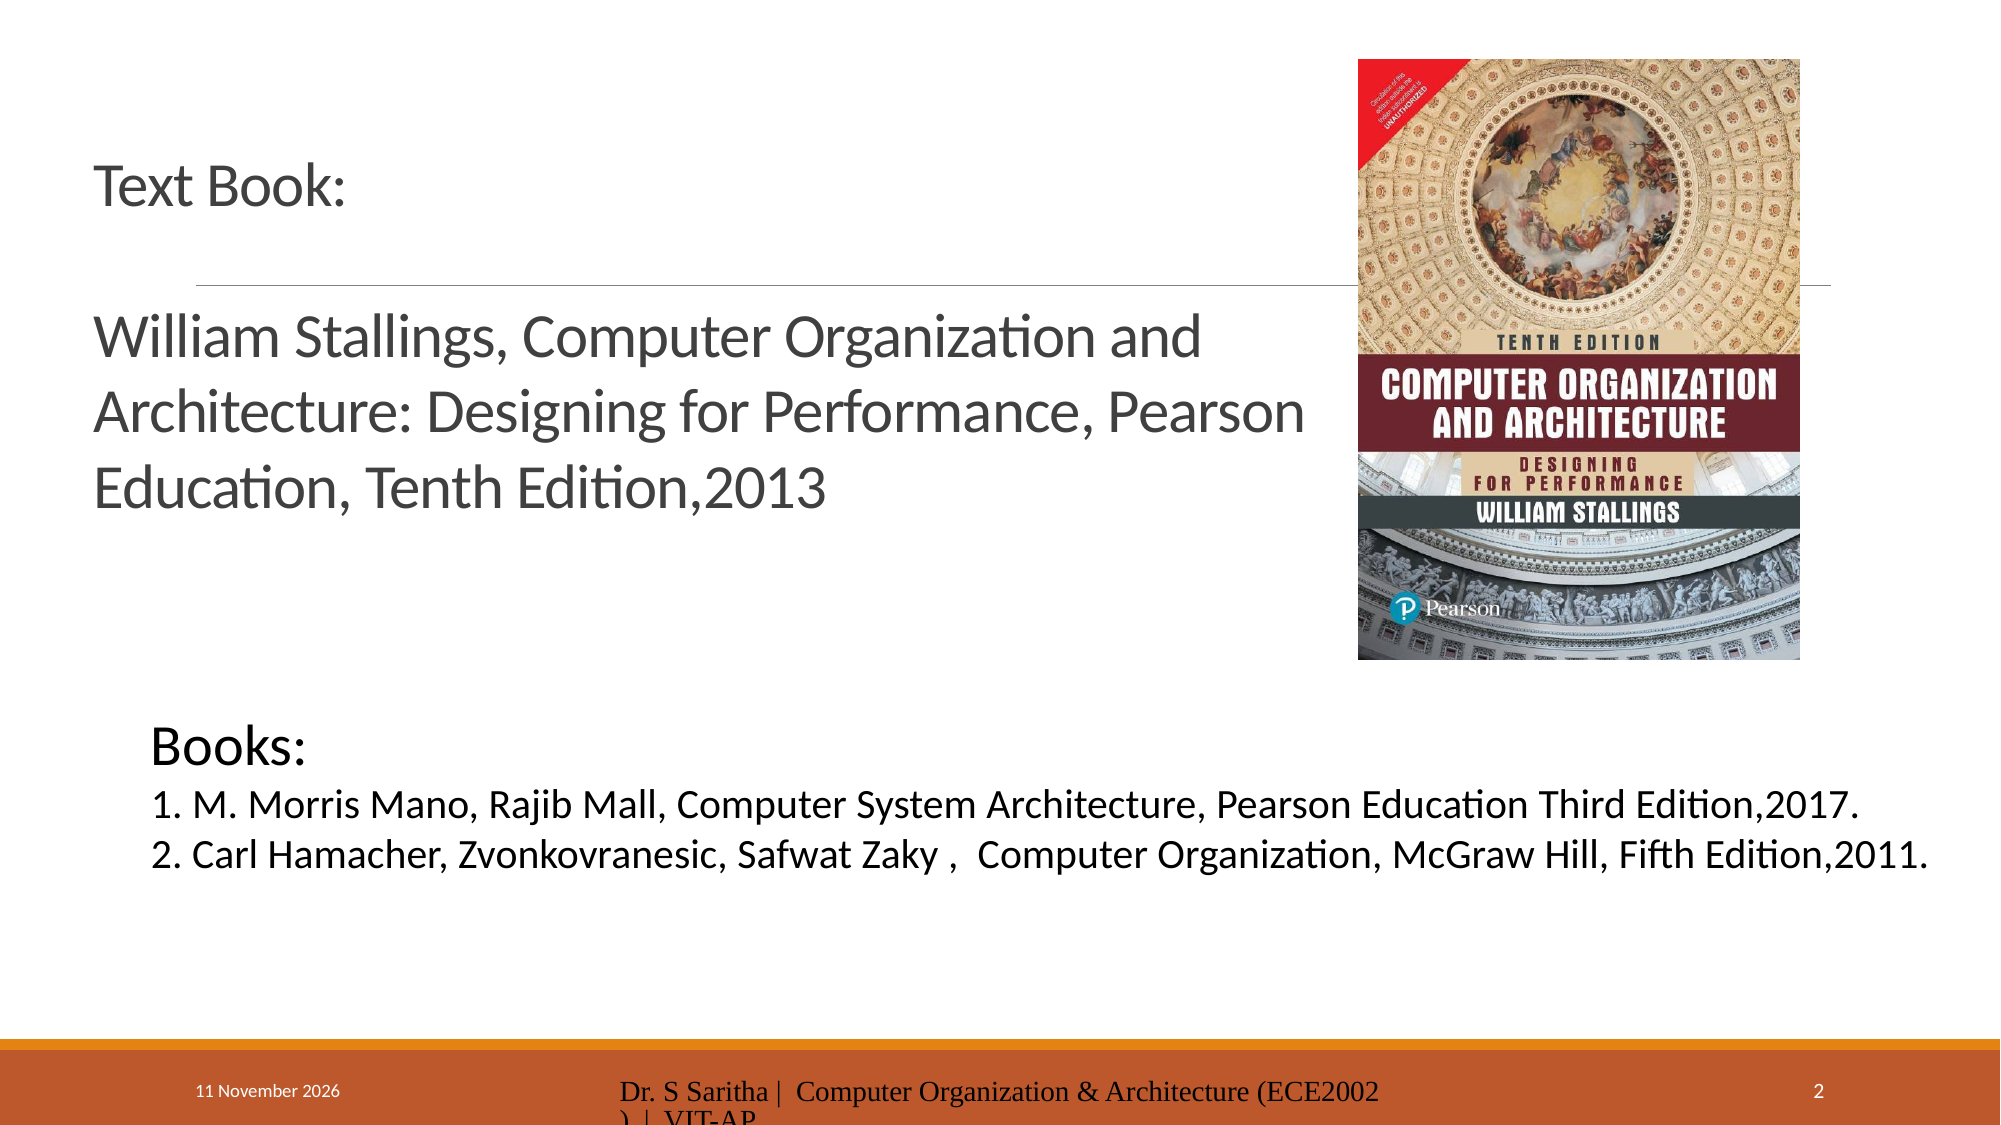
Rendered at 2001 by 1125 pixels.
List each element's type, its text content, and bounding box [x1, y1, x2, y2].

footer Dr. S Saritha | Computer Organization & Architecture (ECE2002) | VIT-AP [604, 1059, 1396, 1120]
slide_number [180, 1059, 586, 1120]
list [1358, 59, 1800, 661]
slide_number 2 [1624, 1059, 1840, 1120]
title Text Book: William Stallings, Computer Organization and Architecture: Designing for Performance, Pearson Education, Tenth Edition,2013 [79, 59, 1338, 529]
text_box Books: 1. M. Morris Mano, Rajib Mall, Computer System Architecture, Pearson Education Third Edition,2017. 2. Carl Hamacher, Zvonkovranesic, Safwat Zaky , Computer Organization, McGraw Hill, Fifth Edition,2011. [136, 699, 1946, 885]
